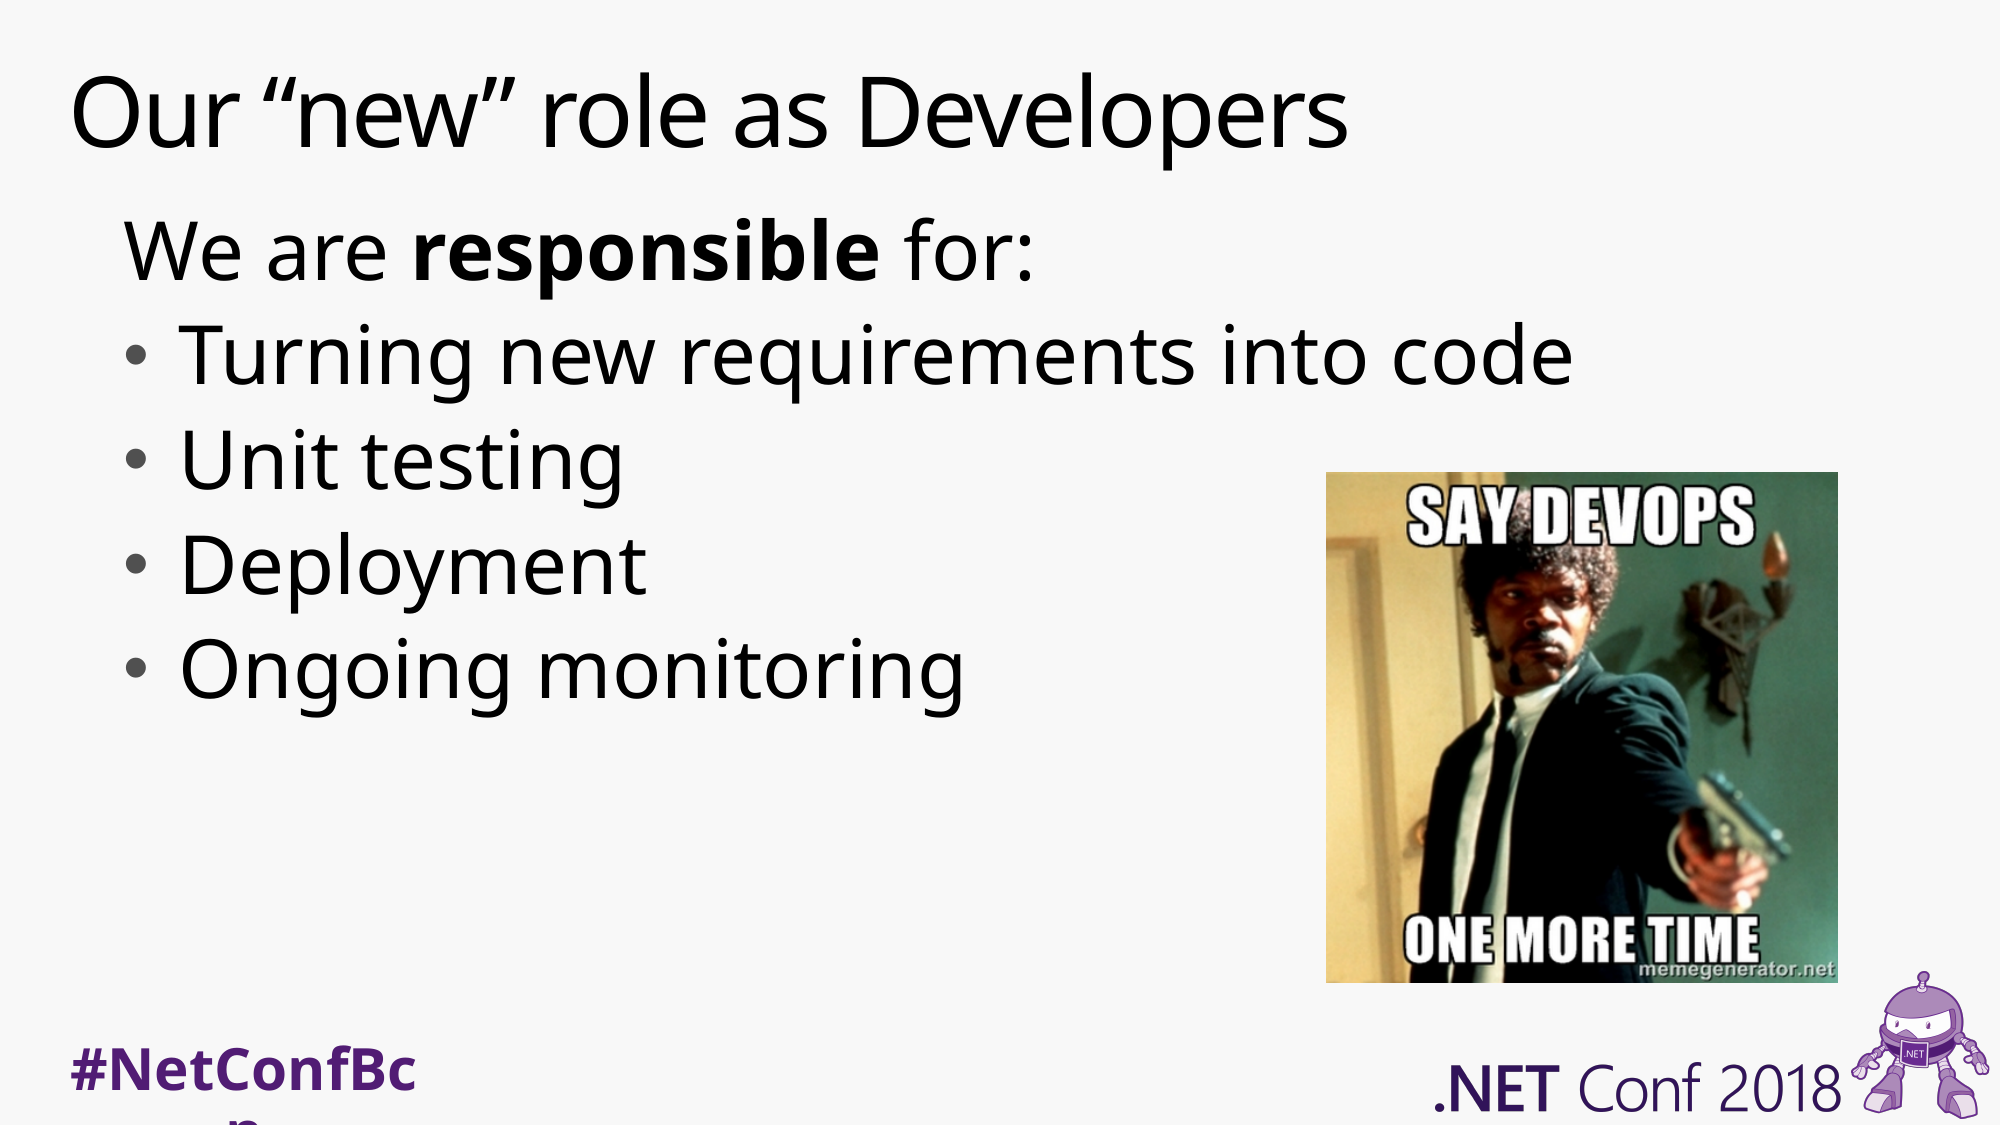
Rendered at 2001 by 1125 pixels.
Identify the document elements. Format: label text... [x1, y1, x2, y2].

picture [1326, 472, 1838, 984]
picture [1851, 971, 1990, 1119]
list We are responsible for: Turning new requirements into code Unit testing Deployment Ongoing monitoring [99, 196, 1901, 750]
picture [1435, 1062, 1841, 1112]
title Our “new” role as Developers [44, 47, 1957, 196]
